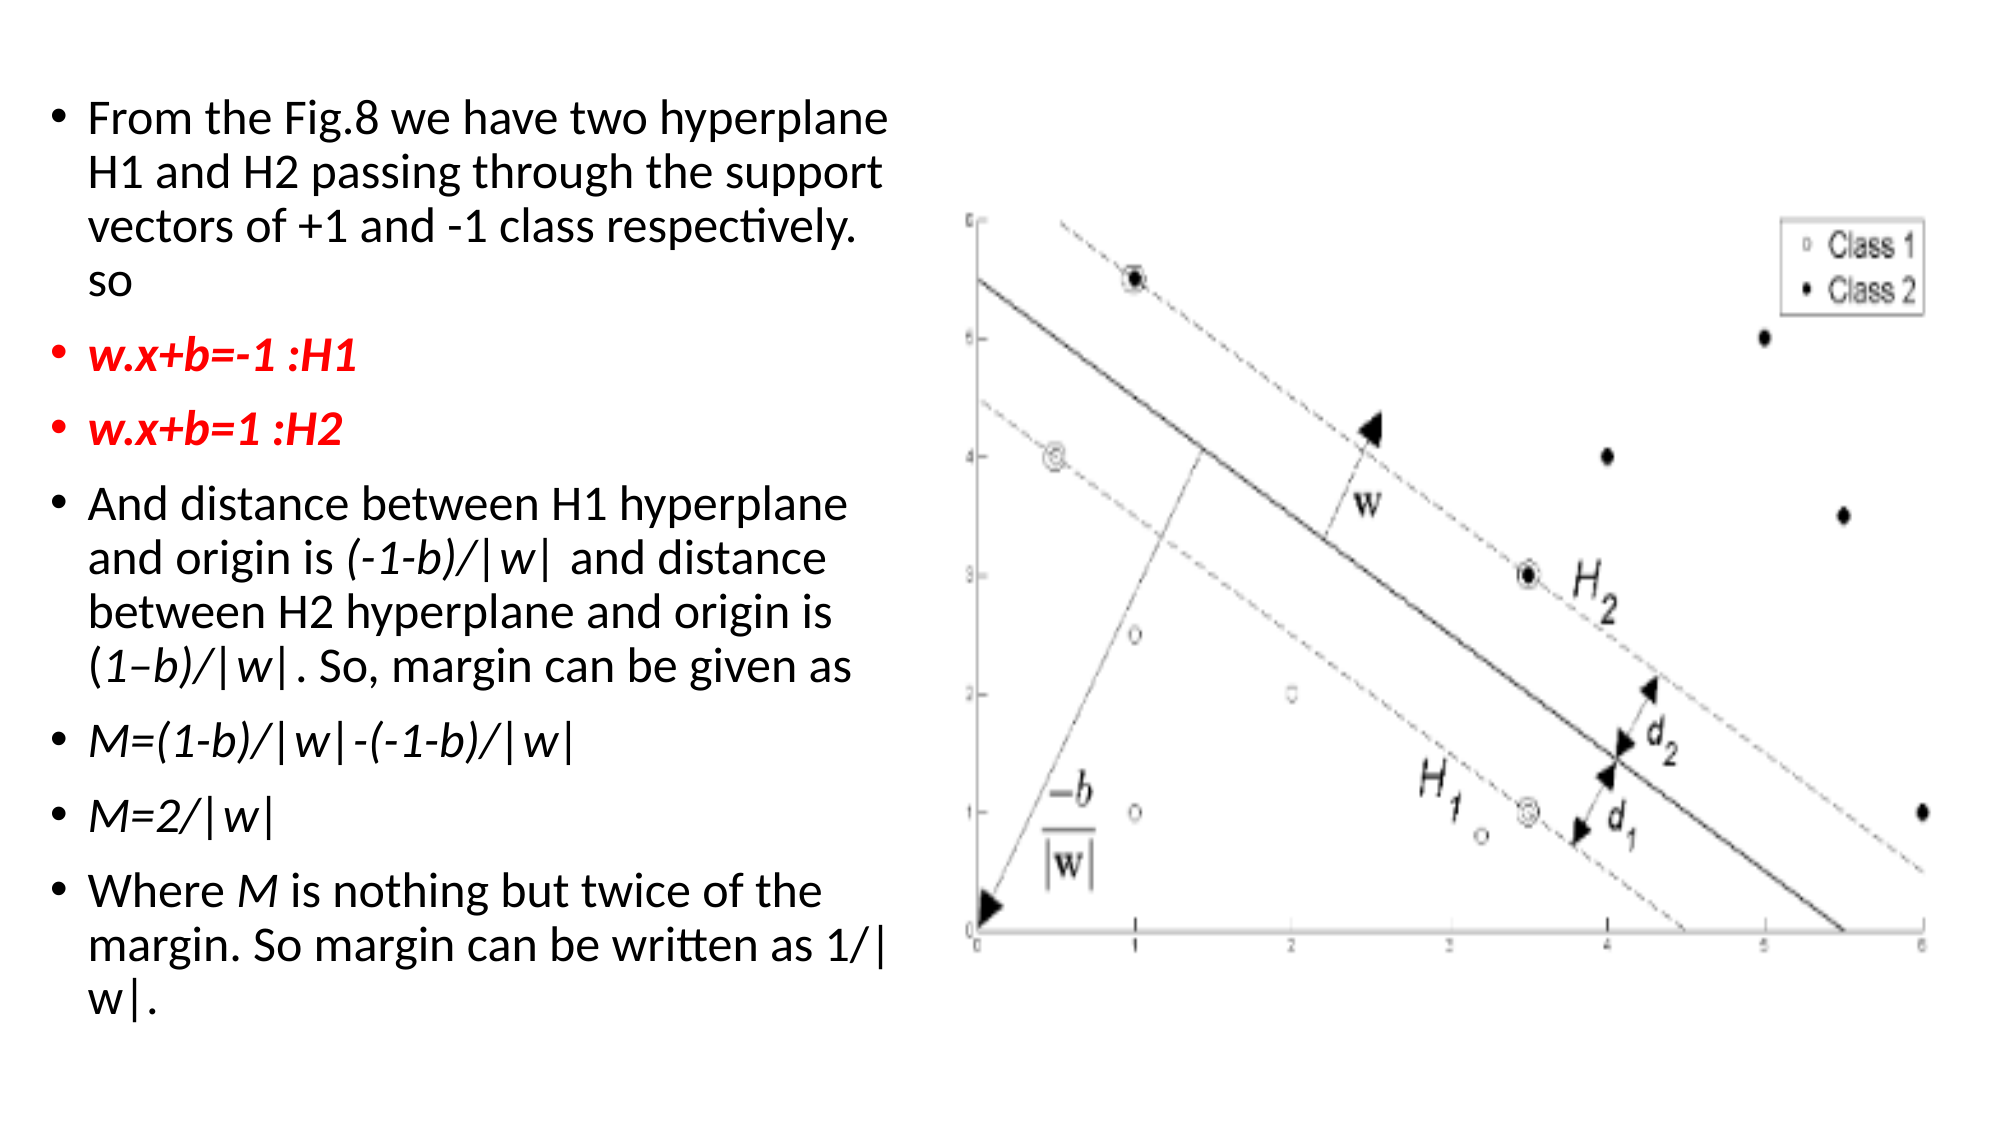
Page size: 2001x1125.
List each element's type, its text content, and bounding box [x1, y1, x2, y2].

list From the Fig.8 we have two hyperplane H1 and H2 passing through the support vectors of +1 and -1 class respectively. so w.x+b=-1 :H1 w.x+b=1 :H2 And distance between H1 hyperplane and origin is (-1-b)/|w| and distance between H2 hyperplane and origin is (1–b)/|w|. So, margin can be given as M=(1-b)/|w|-(-1-b)/|w| M=2/|w| Where M is nothing but twice of the margin. So margin can be written as 1/|w|. [34, 83, 929, 1062]
picture [949, 166, 1973, 980]
